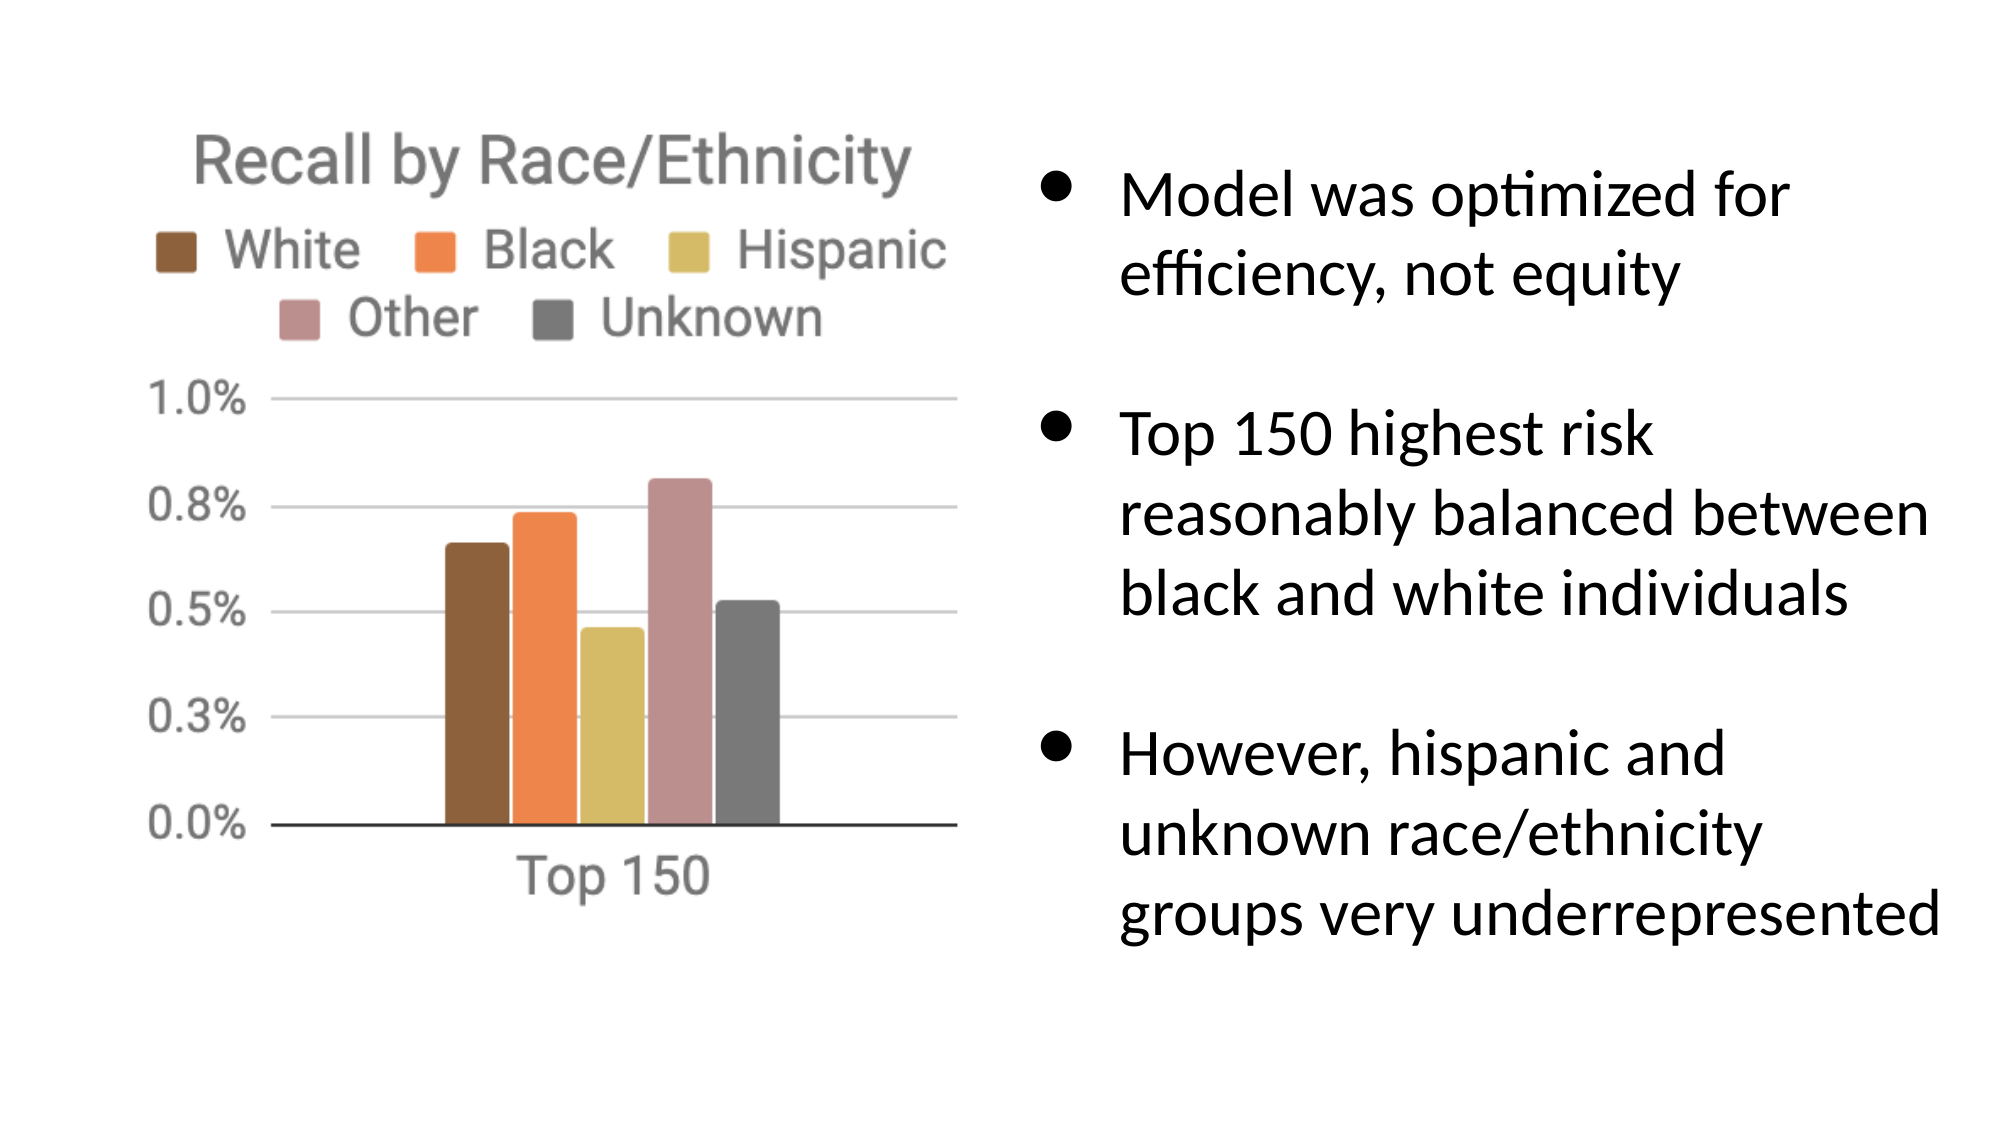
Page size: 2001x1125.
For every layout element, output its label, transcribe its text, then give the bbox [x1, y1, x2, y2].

picture [104, 86, 1000, 949]
text_box Model was optimized for efficiency, not equity Top 150 highest risk reasonably balanced between black and white individuals However, hispanic and unknown race/ethnicity groups very underrepresented [999, 129, 1967, 992]
